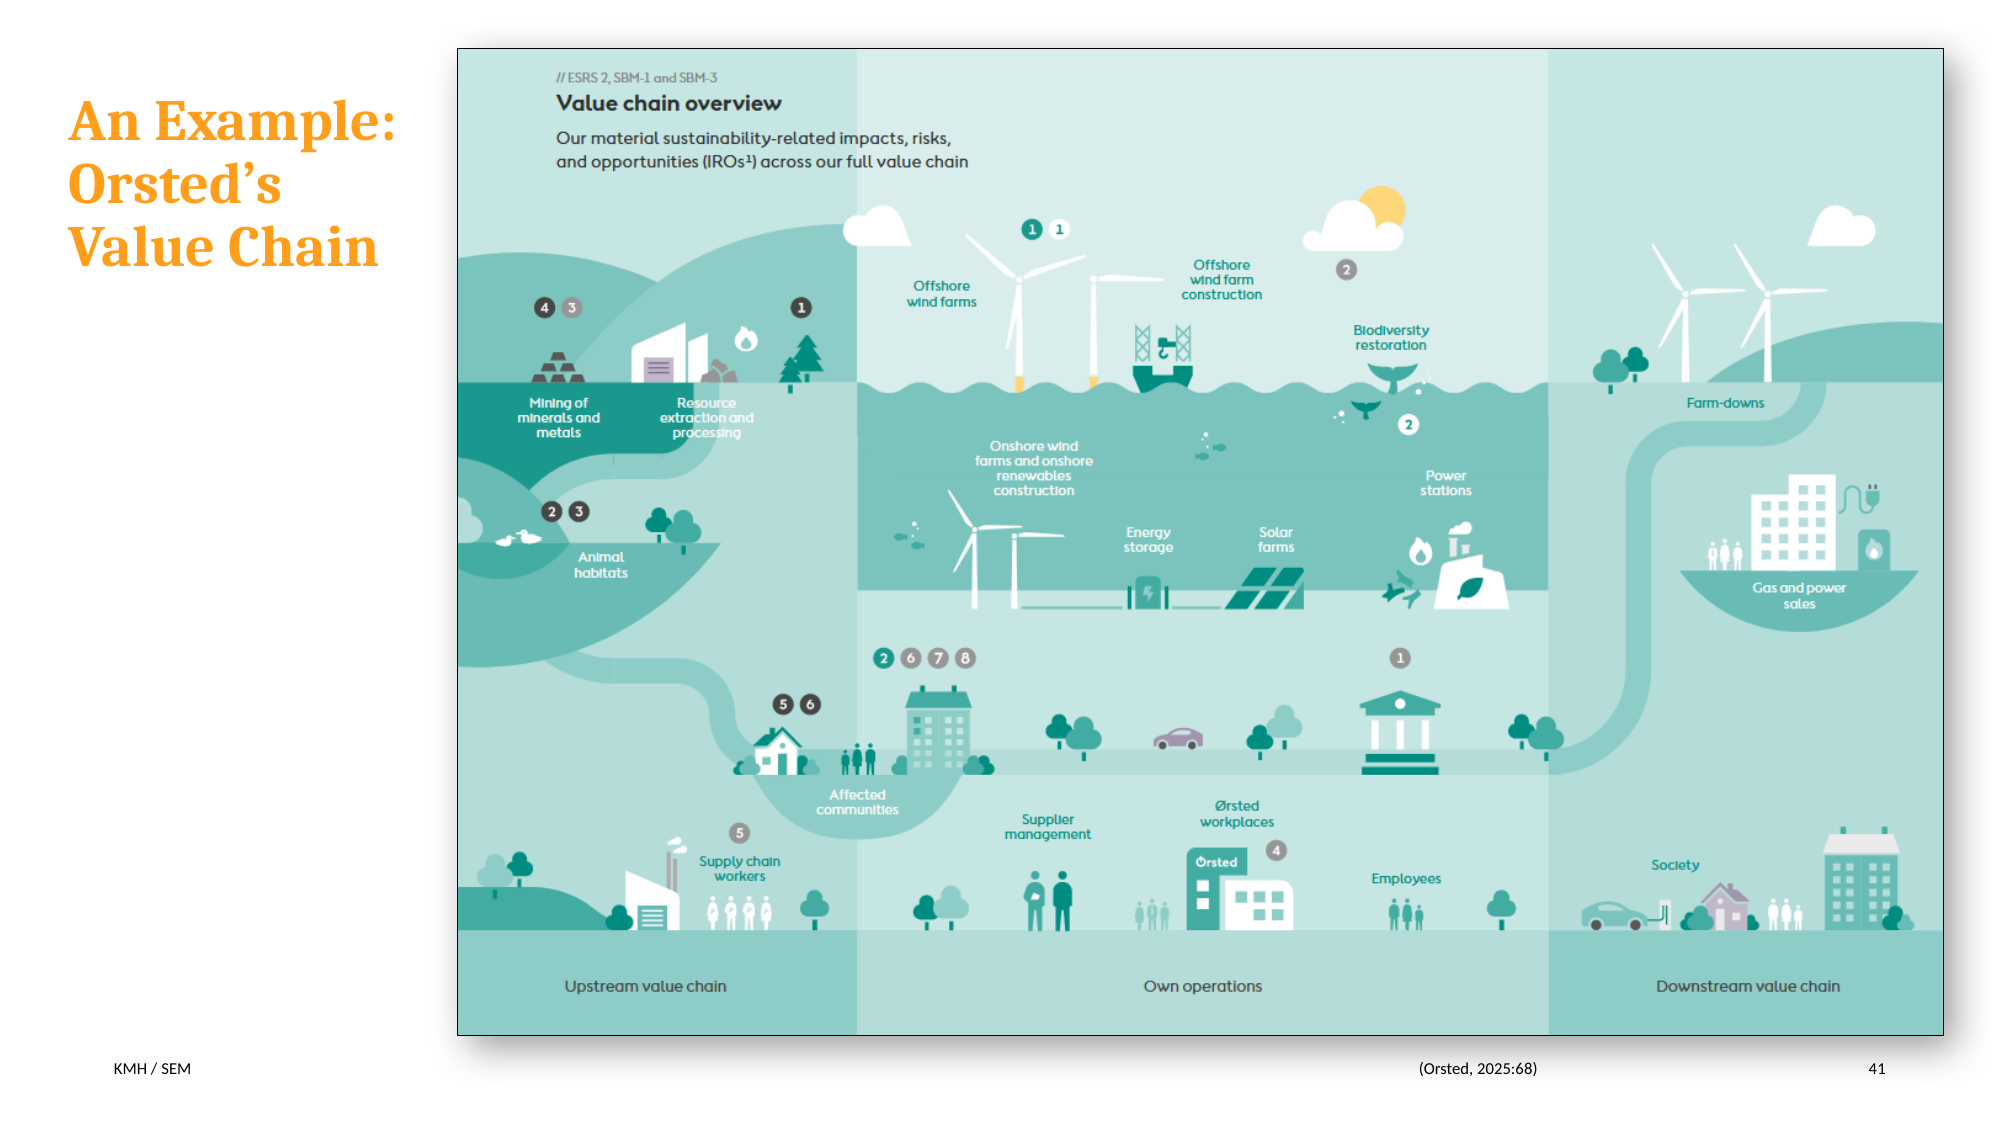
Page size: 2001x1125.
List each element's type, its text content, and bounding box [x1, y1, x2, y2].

slide_number (Orsted, 2025:68) [1177, 1056, 1780, 1080]
footer KMH / SEM [114, 1056, 953, 1080]
slide_number 41 [1803, 1075, 1886, 1080]
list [458, 48, 1944, 1035]
title An Example: Orsted’s Value Chain [68, 90, 433, 220]
